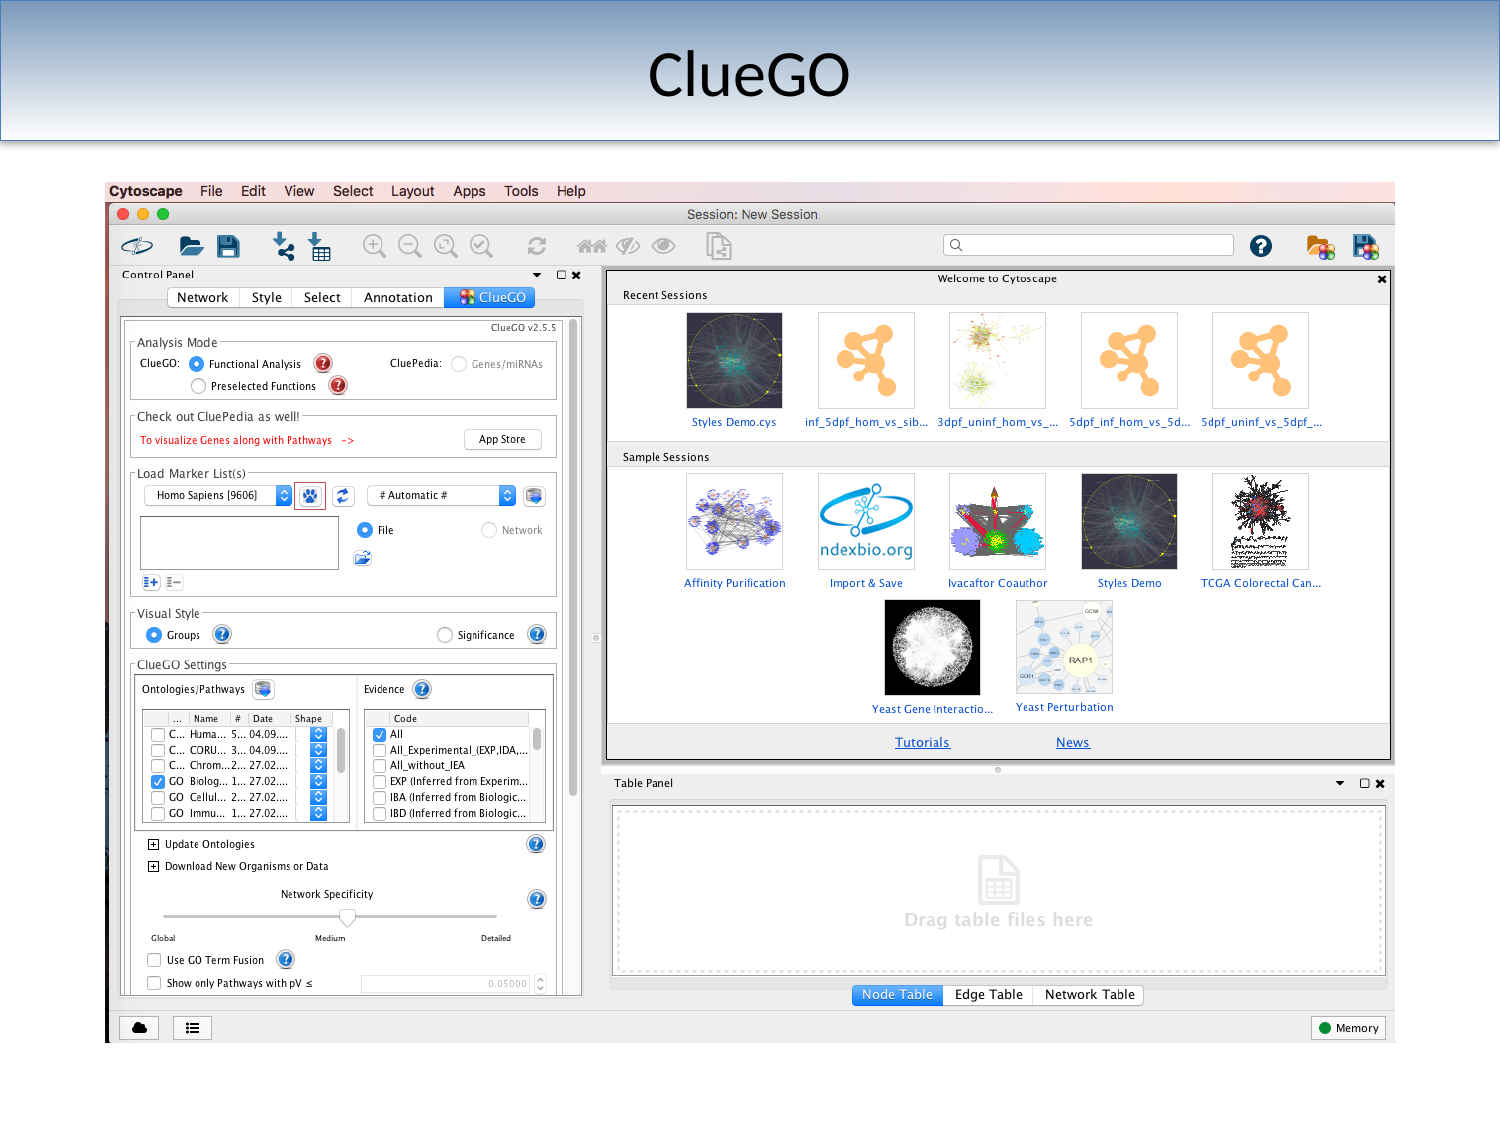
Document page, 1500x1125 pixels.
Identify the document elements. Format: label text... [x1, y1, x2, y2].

title ClueGO [75, 22, 1425, 118]
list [105, 182, 1395, 1043]
